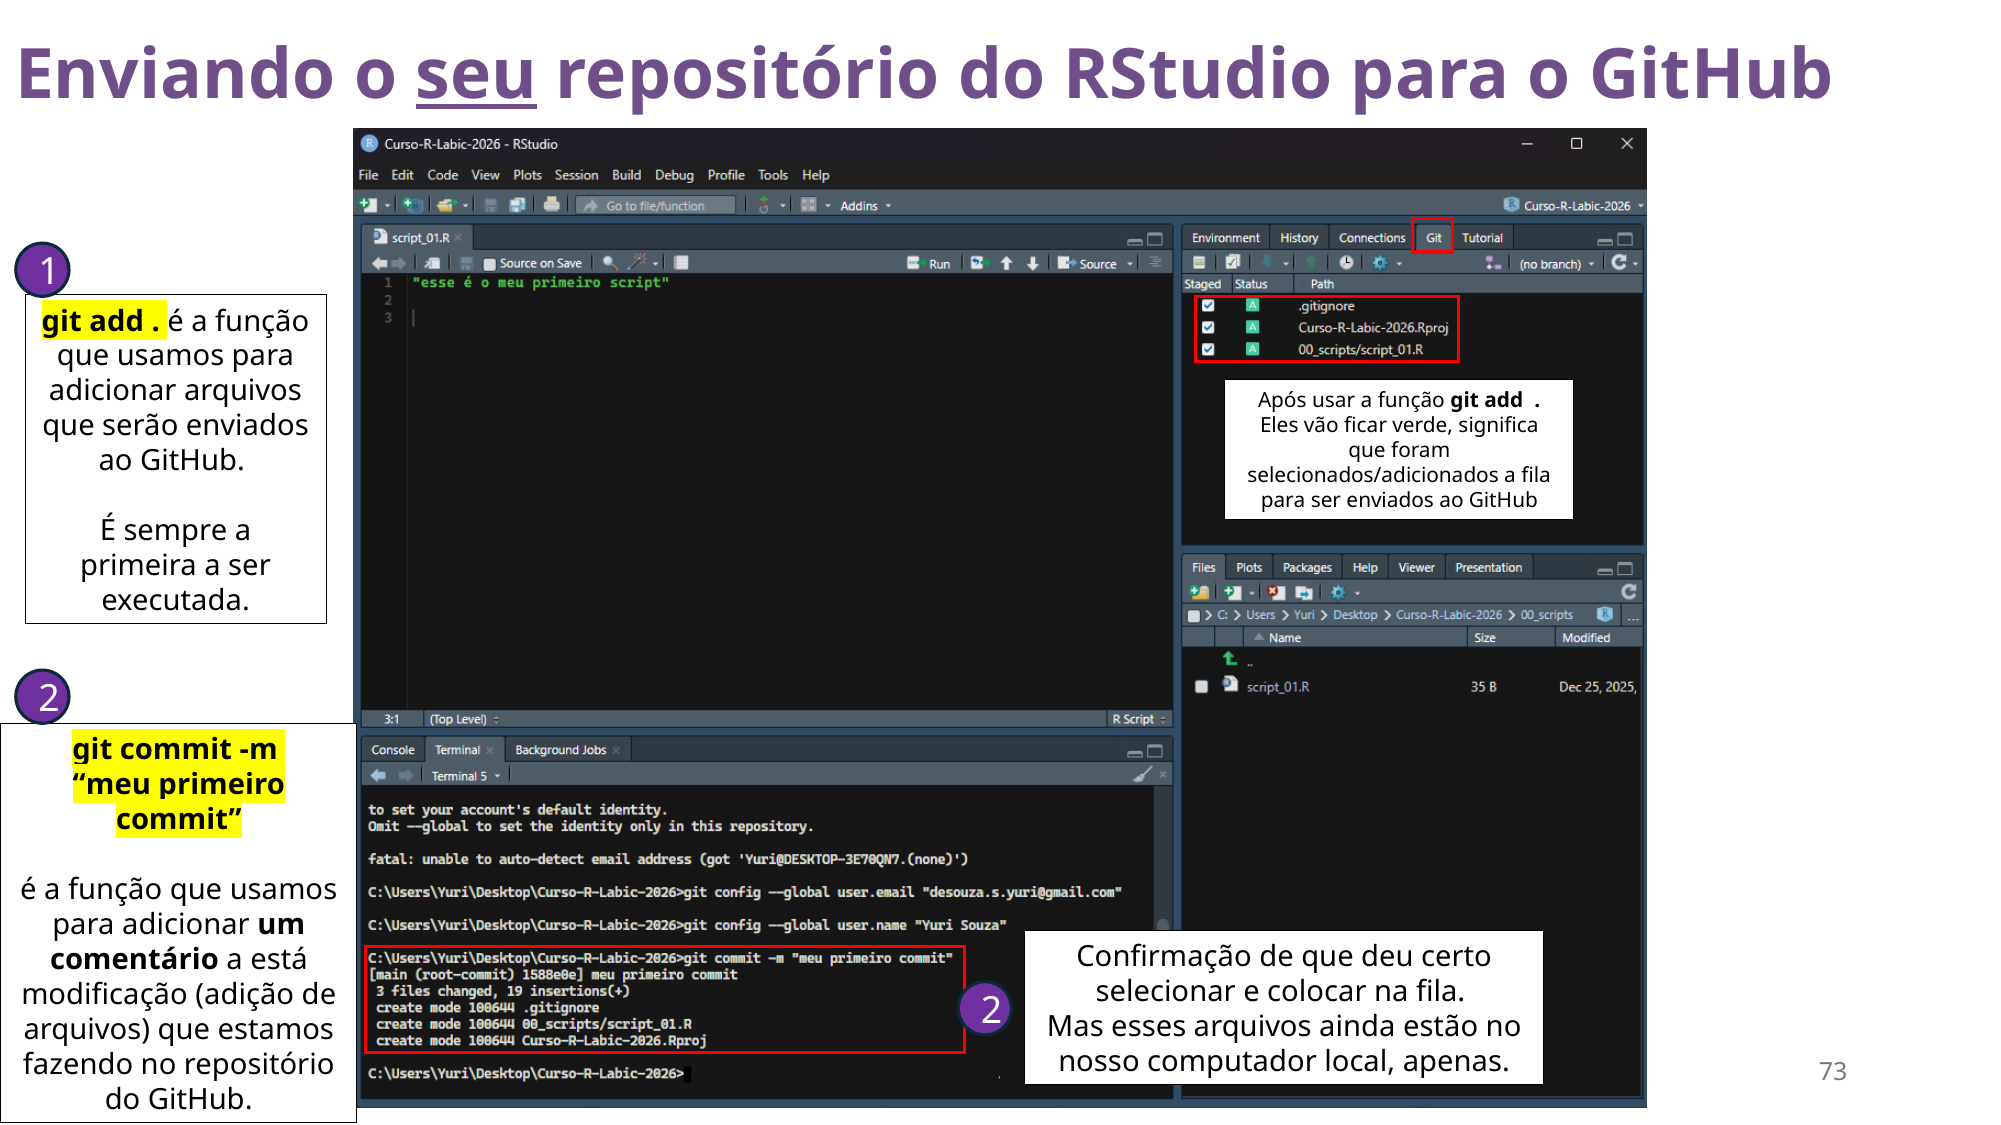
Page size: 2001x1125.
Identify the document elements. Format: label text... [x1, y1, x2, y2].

picture [352, 127, 1648, 1109]
slide_number 73 [1648, 1042, 1863, 1103]
text_box git commit -m “meu primeiro commit” é a função que usamos para adicionar um comentário a está modificação (adição de arquivos) que estamos fazendo no repositório do GitHub. [0, 723, 357, 1123]
text_box git add . é a função que usamos para adicionar arquivos que serão enviados ao GitHub. É sempre a primeira a ser executada. [25, 294, 327, 624]
text_box 2 [14, 668, 71, 725]
text_box 1 [14, 241, 71, 298]
text_box Enviando o seu repositório do RStudio para o GitHub [0, 0, 1960, 153]
